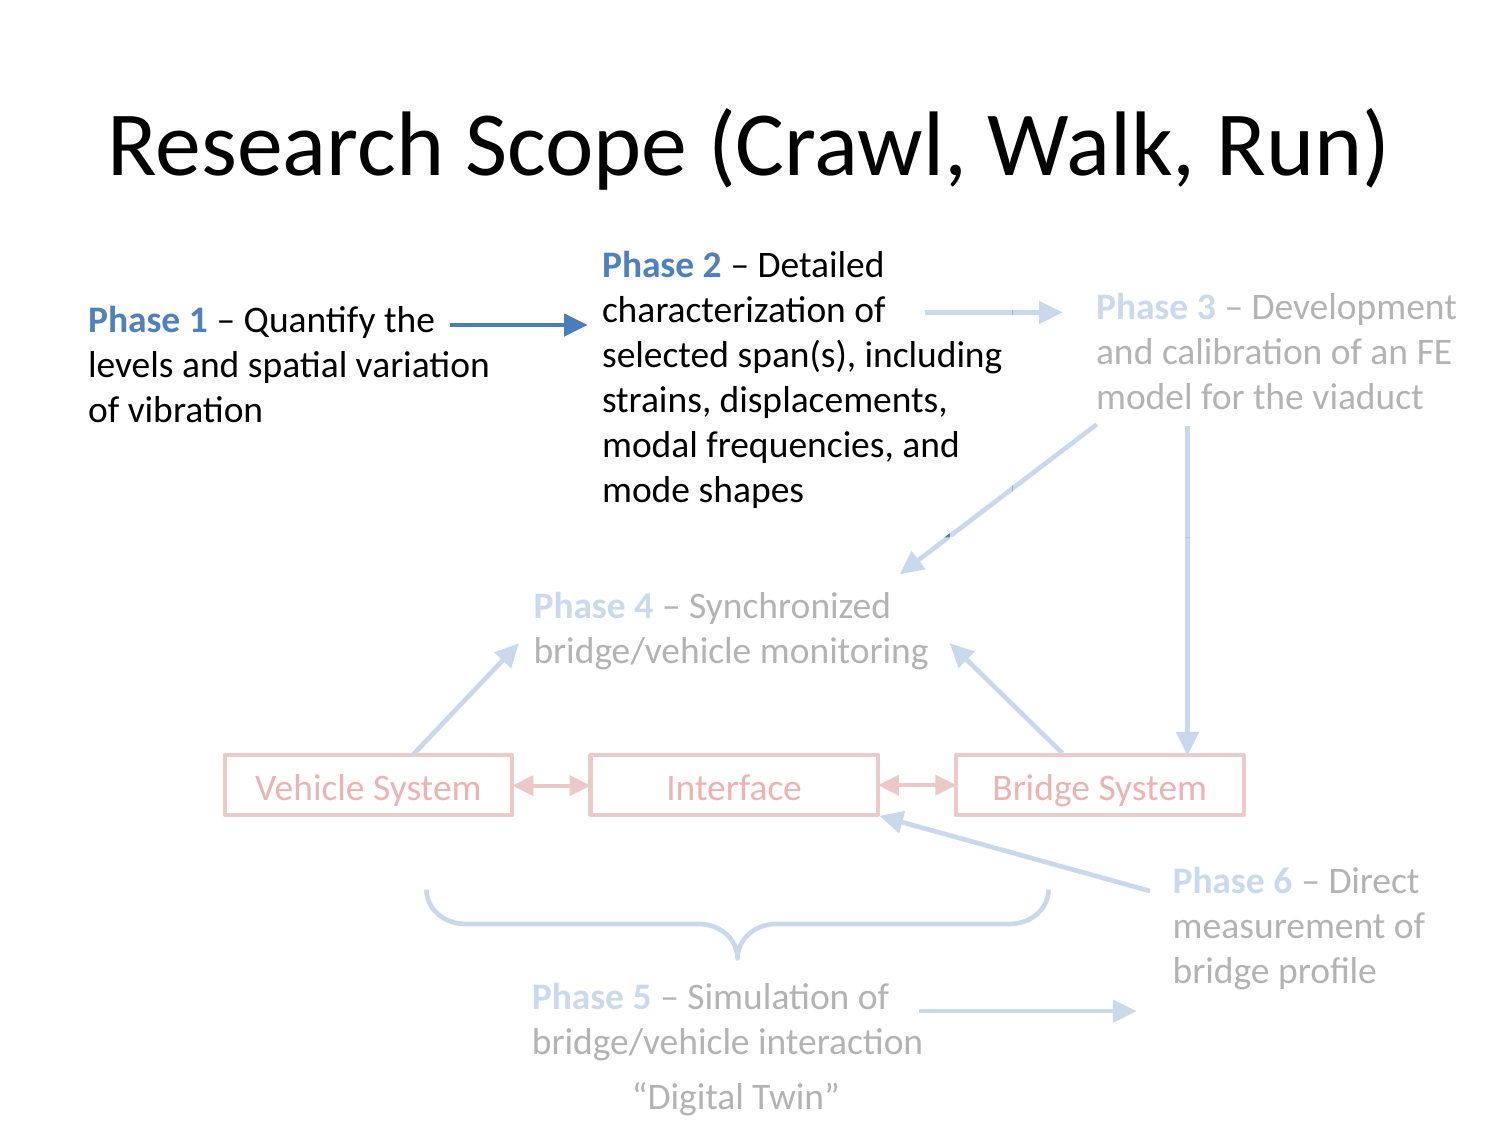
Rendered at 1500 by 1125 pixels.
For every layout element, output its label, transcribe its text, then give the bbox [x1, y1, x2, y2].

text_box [412, 643, 519, 756]
text_box [921, 259, 1014, 325]
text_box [879, 815, 1151, 892]
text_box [899, 424, 1098, 575]
text_box [1010, 207, 1500, 539]
text_box Phase 1 – Quantify the levels and spatial variation of vibration [73, 287, 511, 438]
text_box [0, 535, 1500, 1125]
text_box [949, 643, 1063, 754]
text_box Phase 2 – Detailed characterization of selected span(s), including strains, displacements, modal frequencies, and mode shapes [587, 232, 1010, 518]
title Research Scope (Crawl, Walk, Run) [75, 45, 1425, 233]
